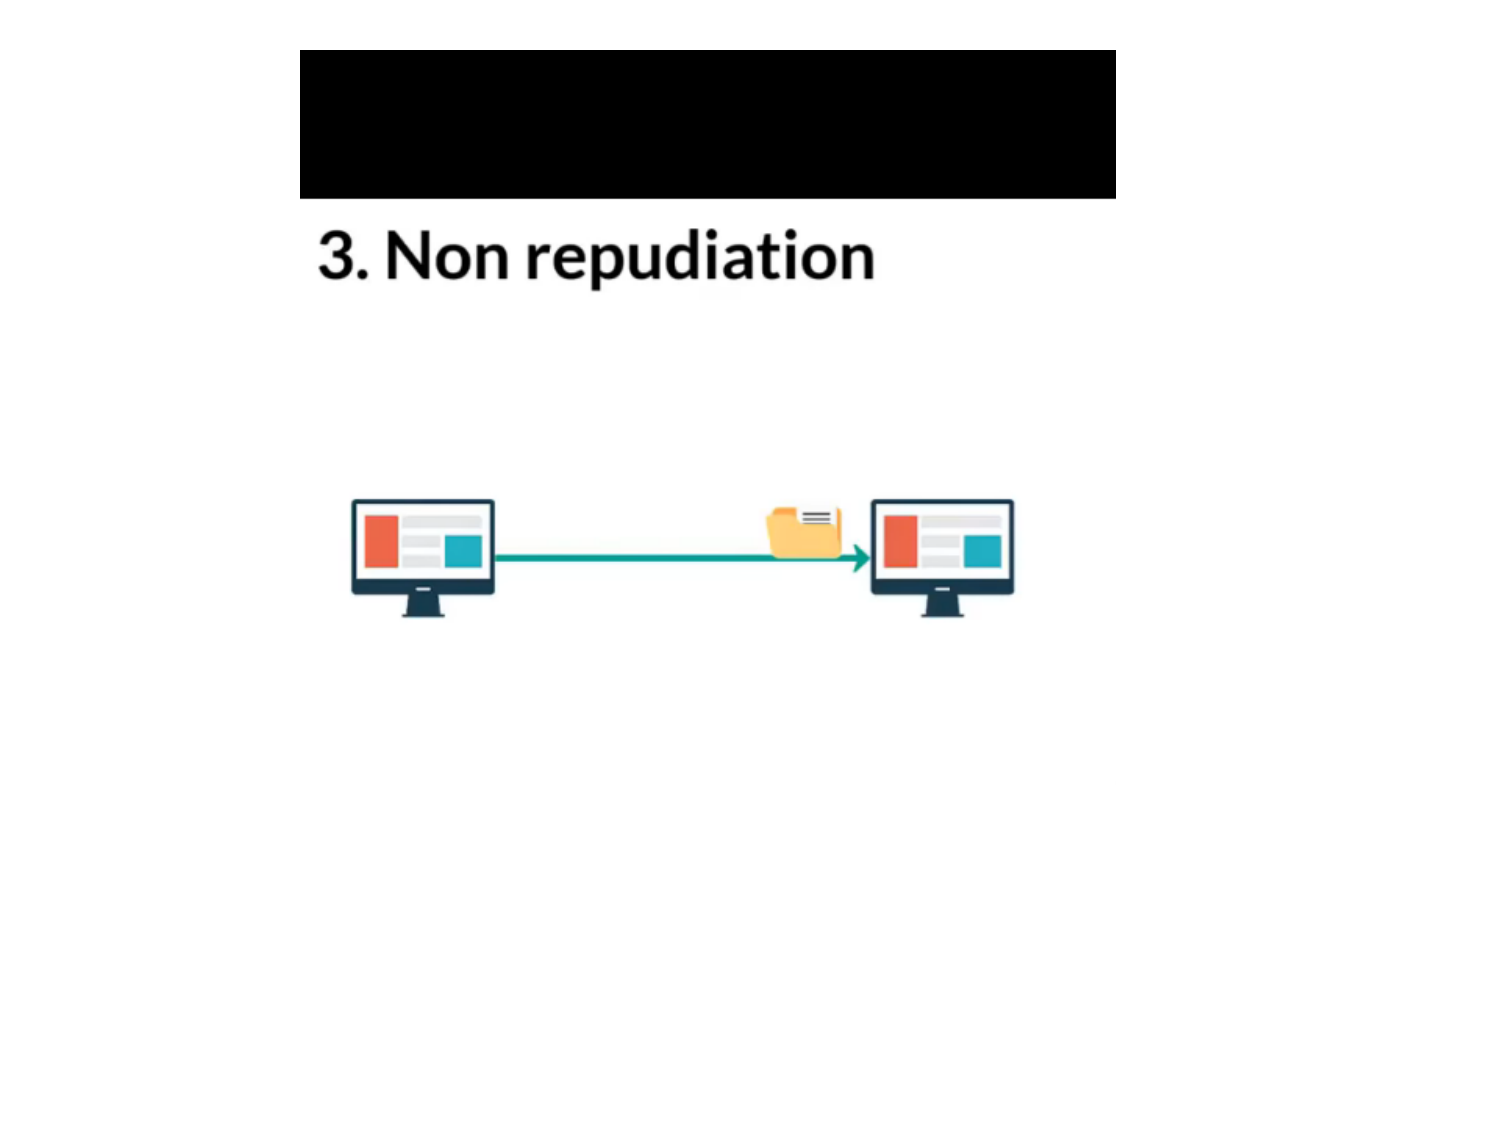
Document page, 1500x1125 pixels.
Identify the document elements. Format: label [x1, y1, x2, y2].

picture [299, 49, 1117, 785]
